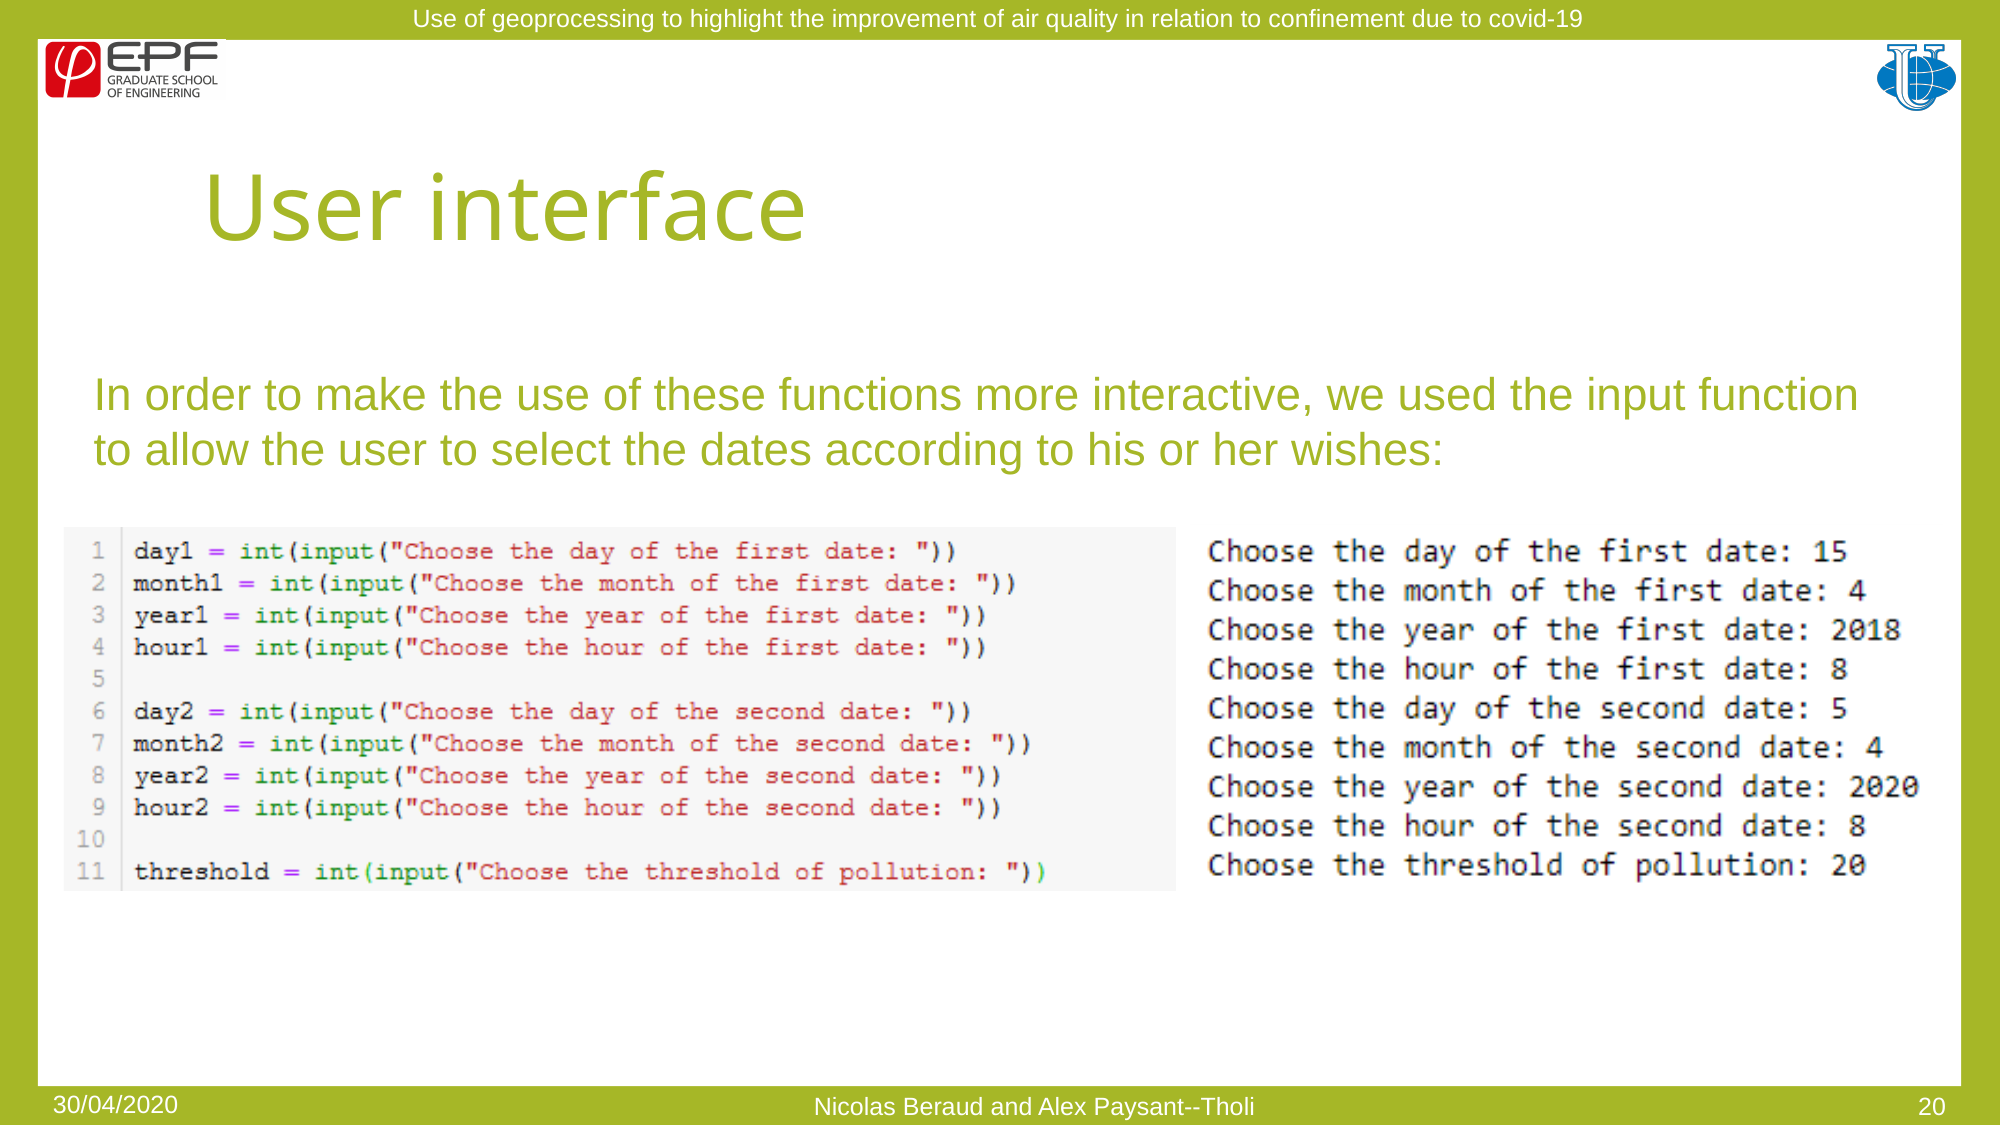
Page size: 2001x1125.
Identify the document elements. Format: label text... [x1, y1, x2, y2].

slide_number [37, 1074, 420, 1125]
footer Nicolas Beraud and Alex Paysant--Tholi [647, 1075, 1422, 1125]
text_box In order to make the use of these functions more interactive, we used the input function to allow the user to select the dates according to his or her wishes: [78, 356, 1927, 482]
picture [63, 526, 1179, 891]
title User interface [187, 99, 1808, 323]
slide_number 20 [1681, 1075, 1962, 1125]
picture [1190, 523, 1943, 899]
picture [37, 39, 226, 100]
picture [1875, 39, 1958, 116]
